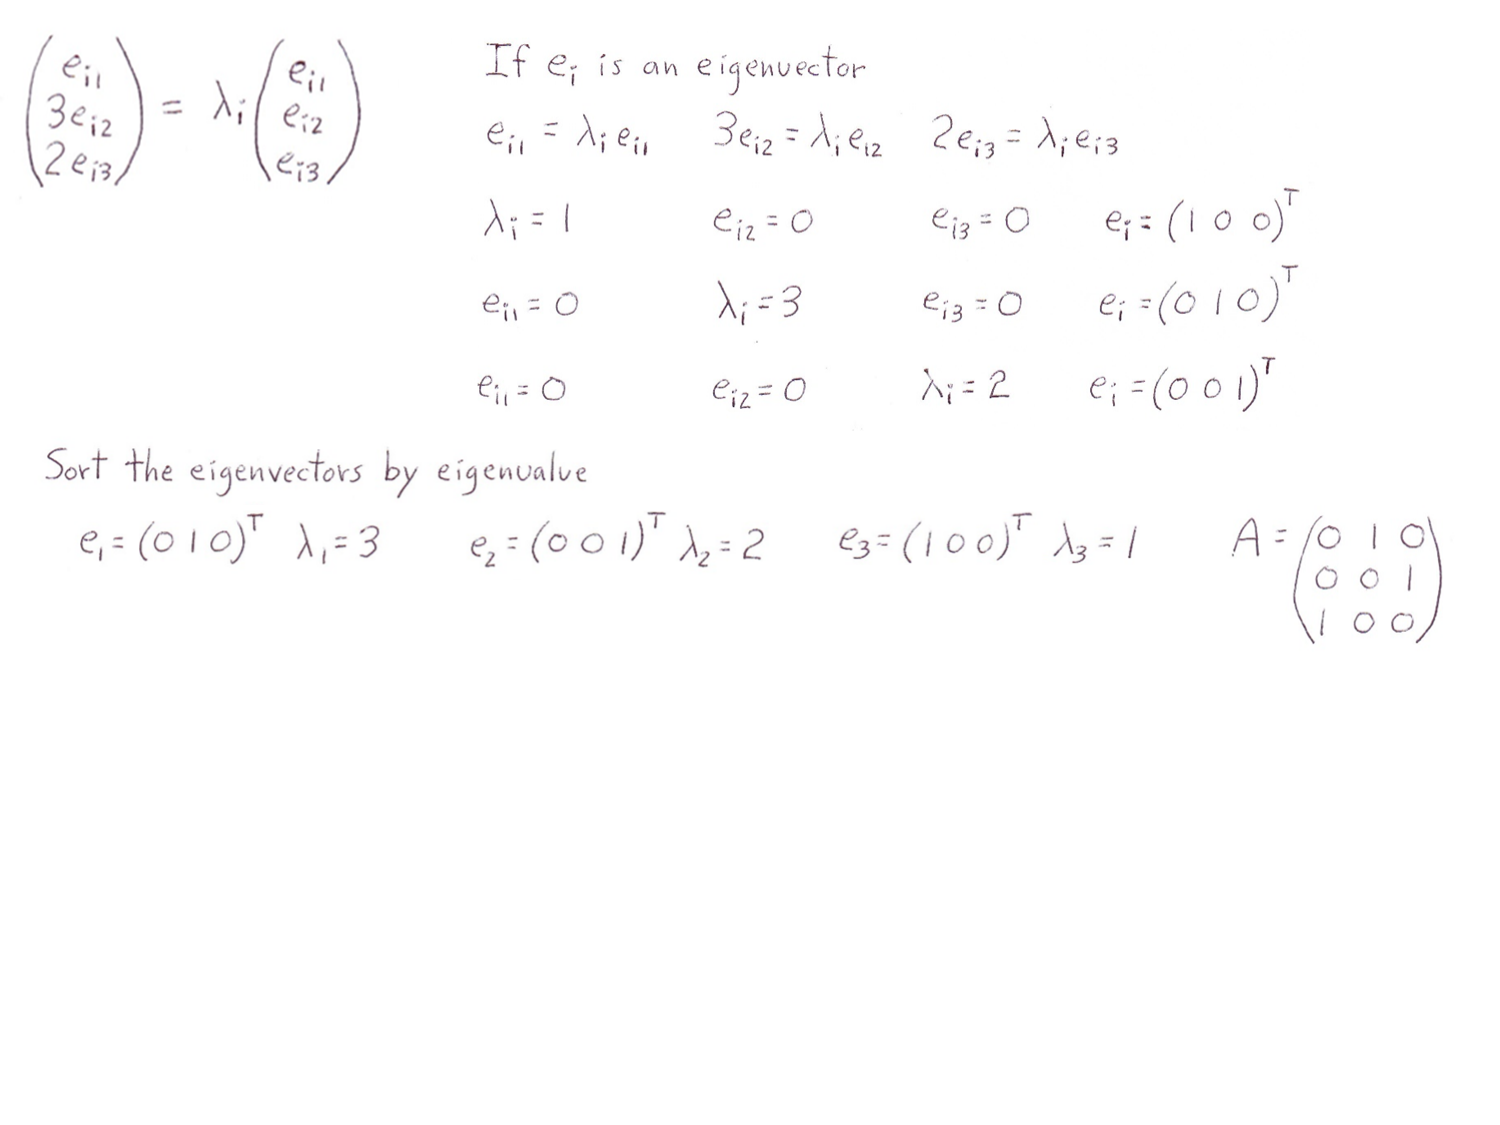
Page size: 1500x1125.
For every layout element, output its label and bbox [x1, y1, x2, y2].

picture [29, 434, 604, 505]
picture [824, 509, 1141, 580]
picture [29, 509, 787, 580]
picture [0, 14, 400, 217]
picture [449, 29, 1320, 432]
picture [1214, 494, 1456, 667]
